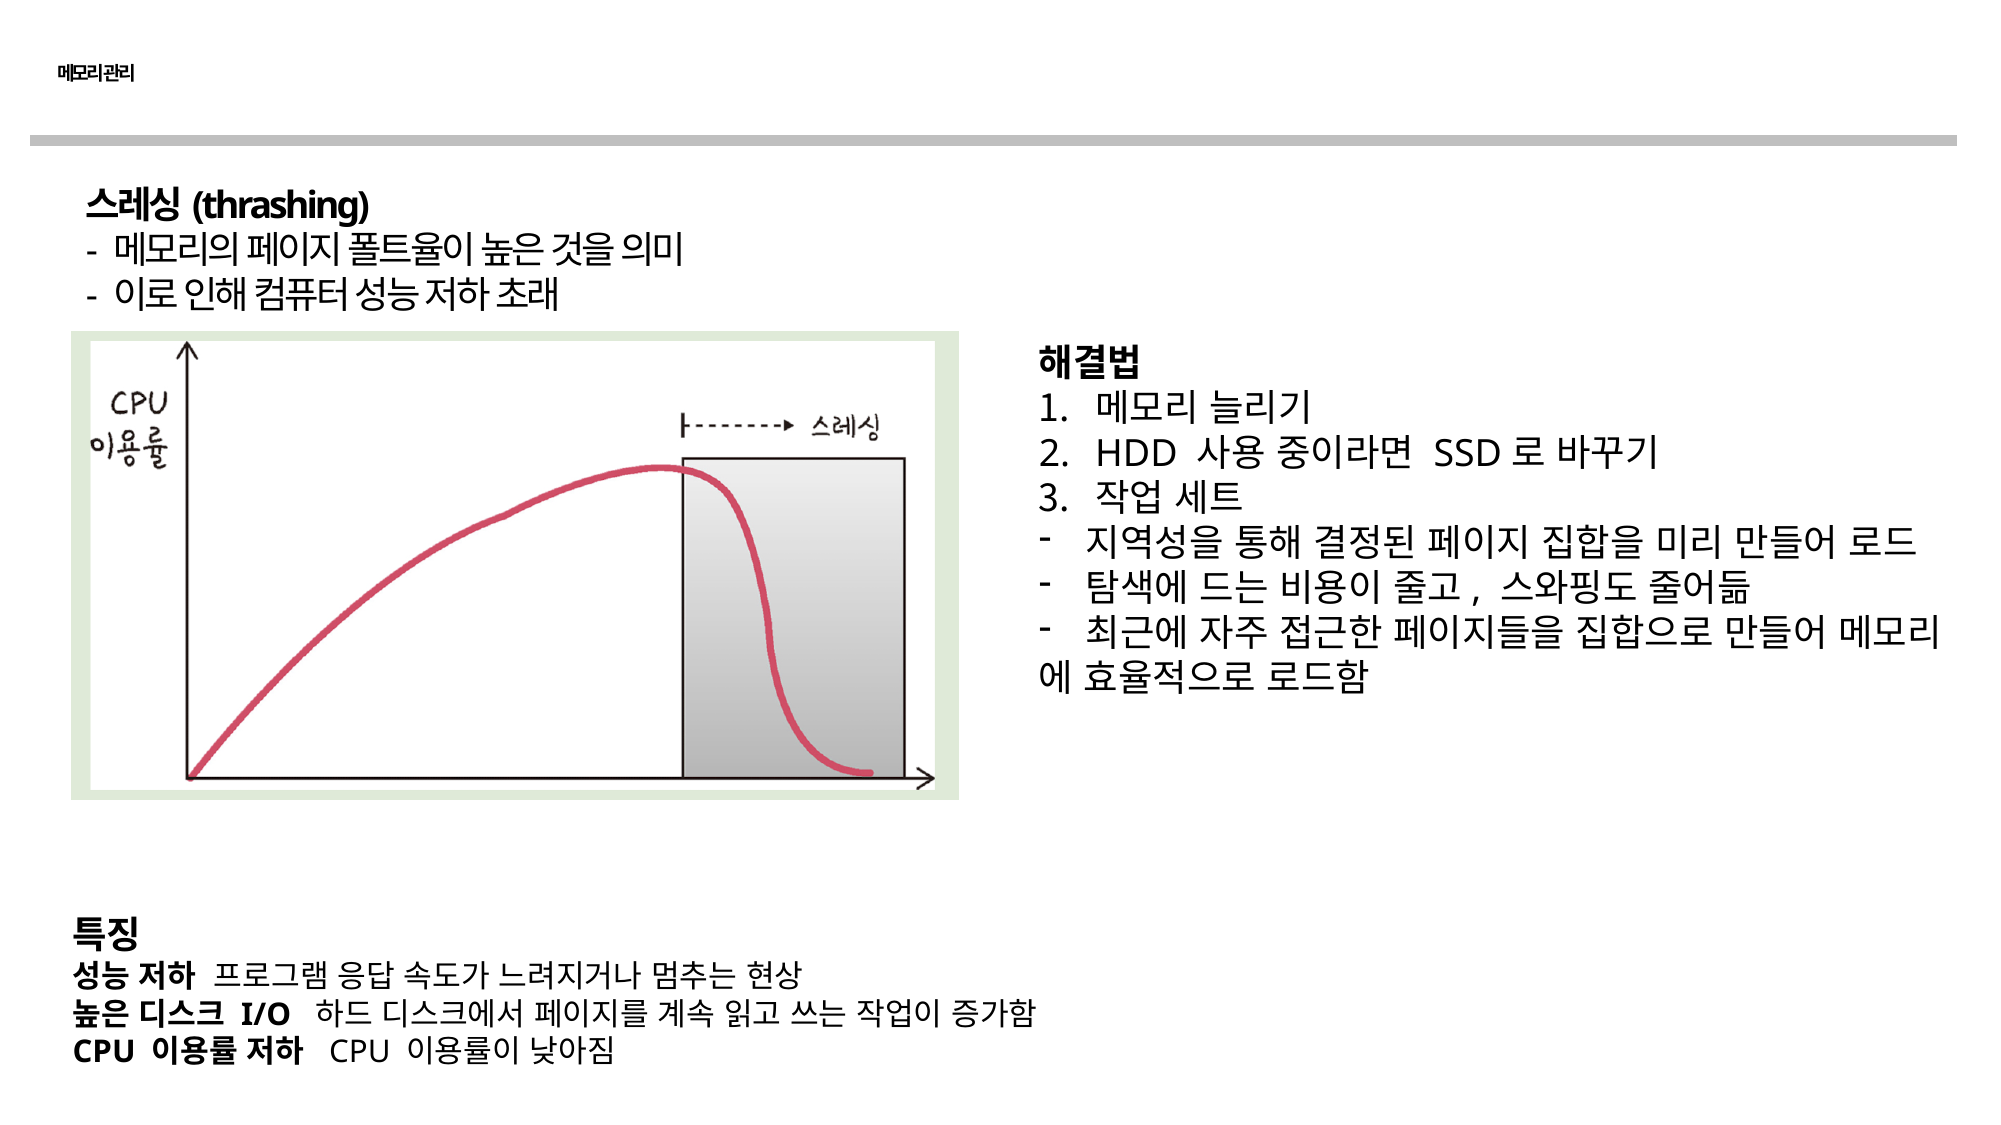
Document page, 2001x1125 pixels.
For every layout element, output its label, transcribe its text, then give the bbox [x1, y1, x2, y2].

title 메모리 관리 [42, 56, 769, 93]
text_box 특징 성능 저하 프로그램 응답 속도가 느려지거나 멈추는 현상 높은 디스크 I/O 하드 디스크에서 페이지를 계속 읽고 쓰는 작업이 증가함 CPU 이용률 저하 CPU 이용률이 낮아짐 [57, 903, 1479, 1076]
picture [70, 331, 959, 801]
text_box 스레싱(thrashing) - 메모리의 페이지 폴트율이 높은 것을 의미 - 이로 인해 컴퓨터 성능 저하 초래 [70, 173, 848, 324]
text_box 해결법 메모리 늘리기 HDD 사용 중이라면 SSD로 바꾸기 작업 세트 지역성을 통해 결정된 페이지 집합을 미리 만들어 로드 탐색에 드는 비용이 줄고, 스와핑도 줄어듦 최근에 자주 접근한 페이지들을 집합으로 만들어 메모리 에 효율적으로 로드함 [1024, 331, 1958, 707]
